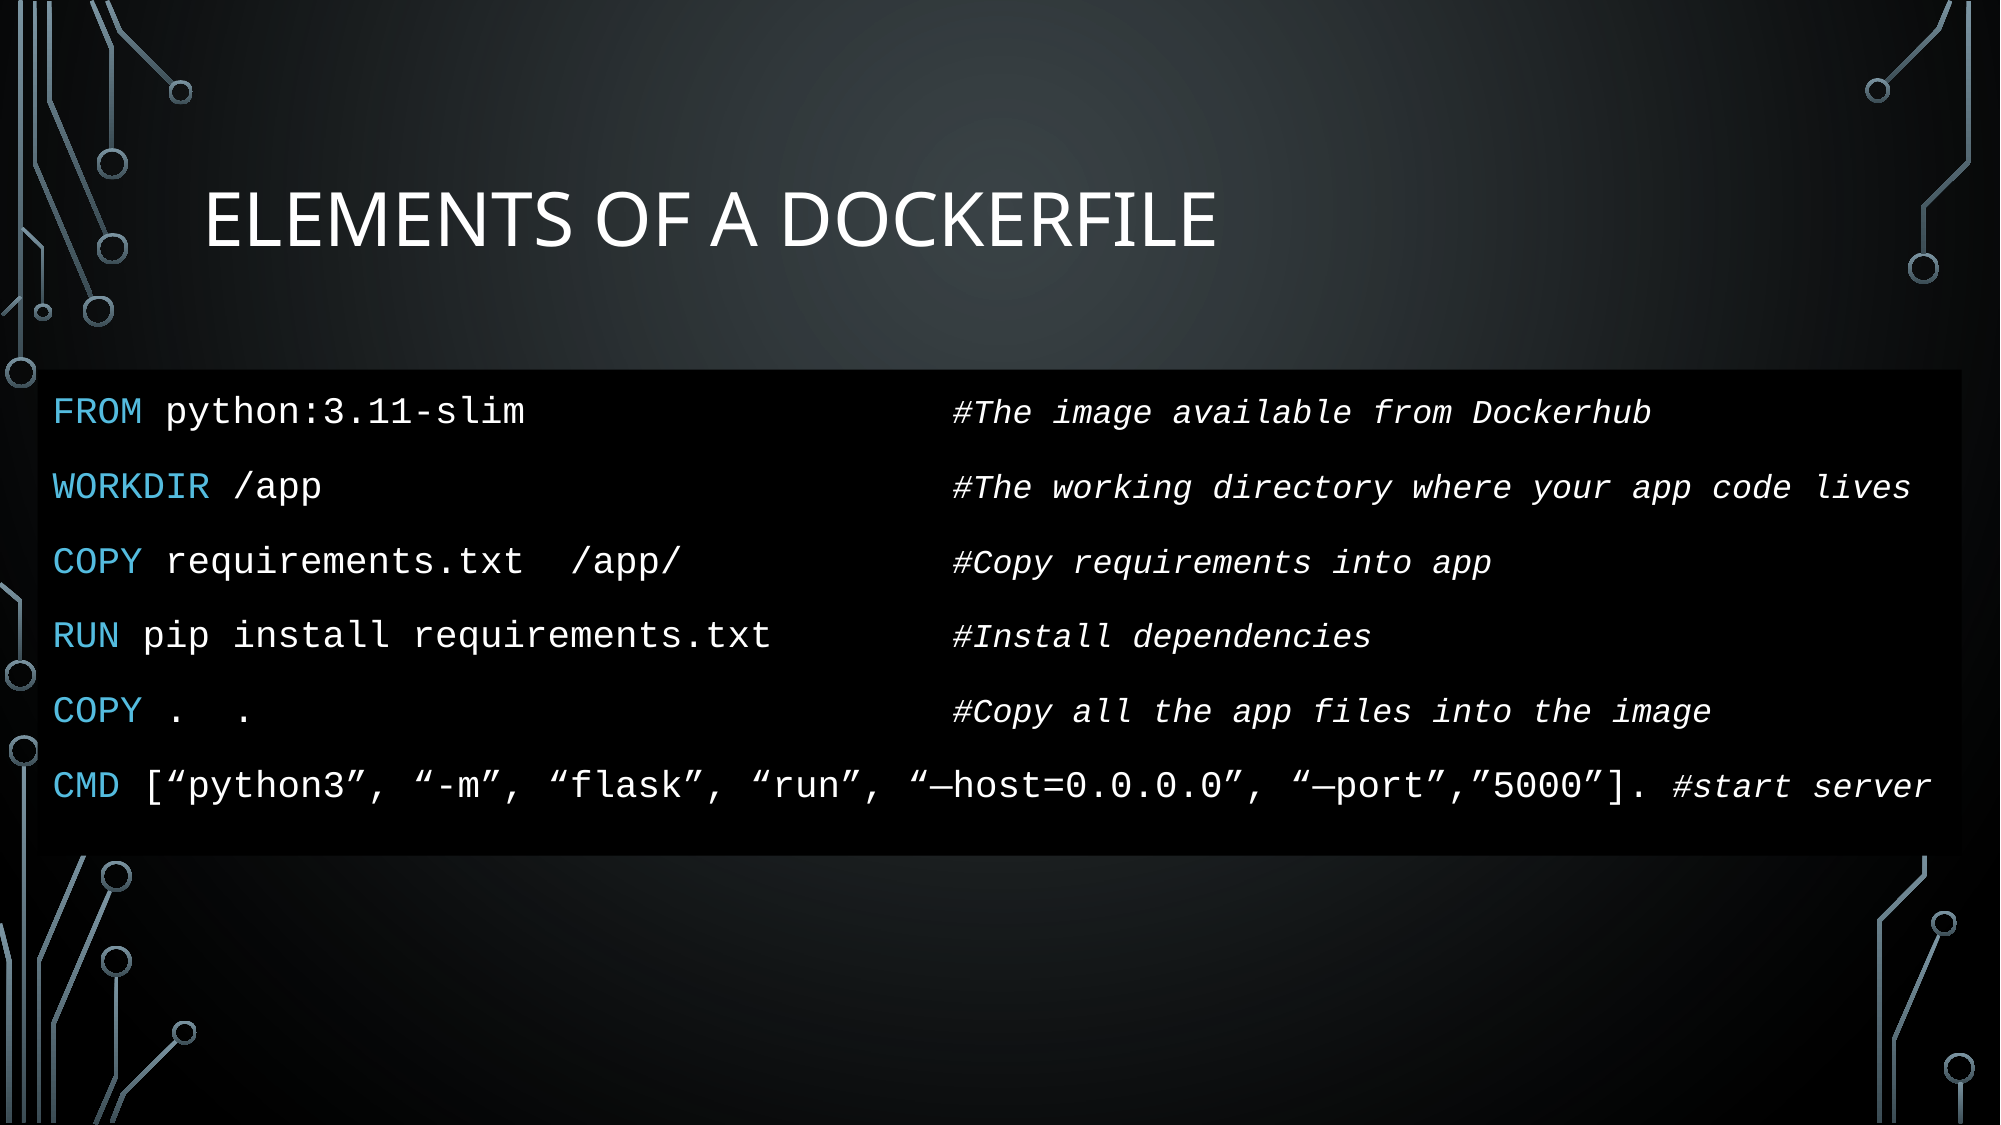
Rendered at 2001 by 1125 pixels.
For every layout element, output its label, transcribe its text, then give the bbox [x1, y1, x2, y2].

title Elements of a Dockerfile [187, 101, 1813, 344]
list FROM python:3.11-slim #The image available from Dockerhub WORKDIR /app #The working directory where your app code lives COPY requirements.txt /app/ #Copy requirements into app RUN pip install requirements.txt #Install dependencies COPY . . #Copy all the app files into the image CMD [“python3”, “-m”, “flask”, “run”, “—host=0.0.0.0”, “—port”,”5000”]. #start server [37, 369, 1962, 856]
